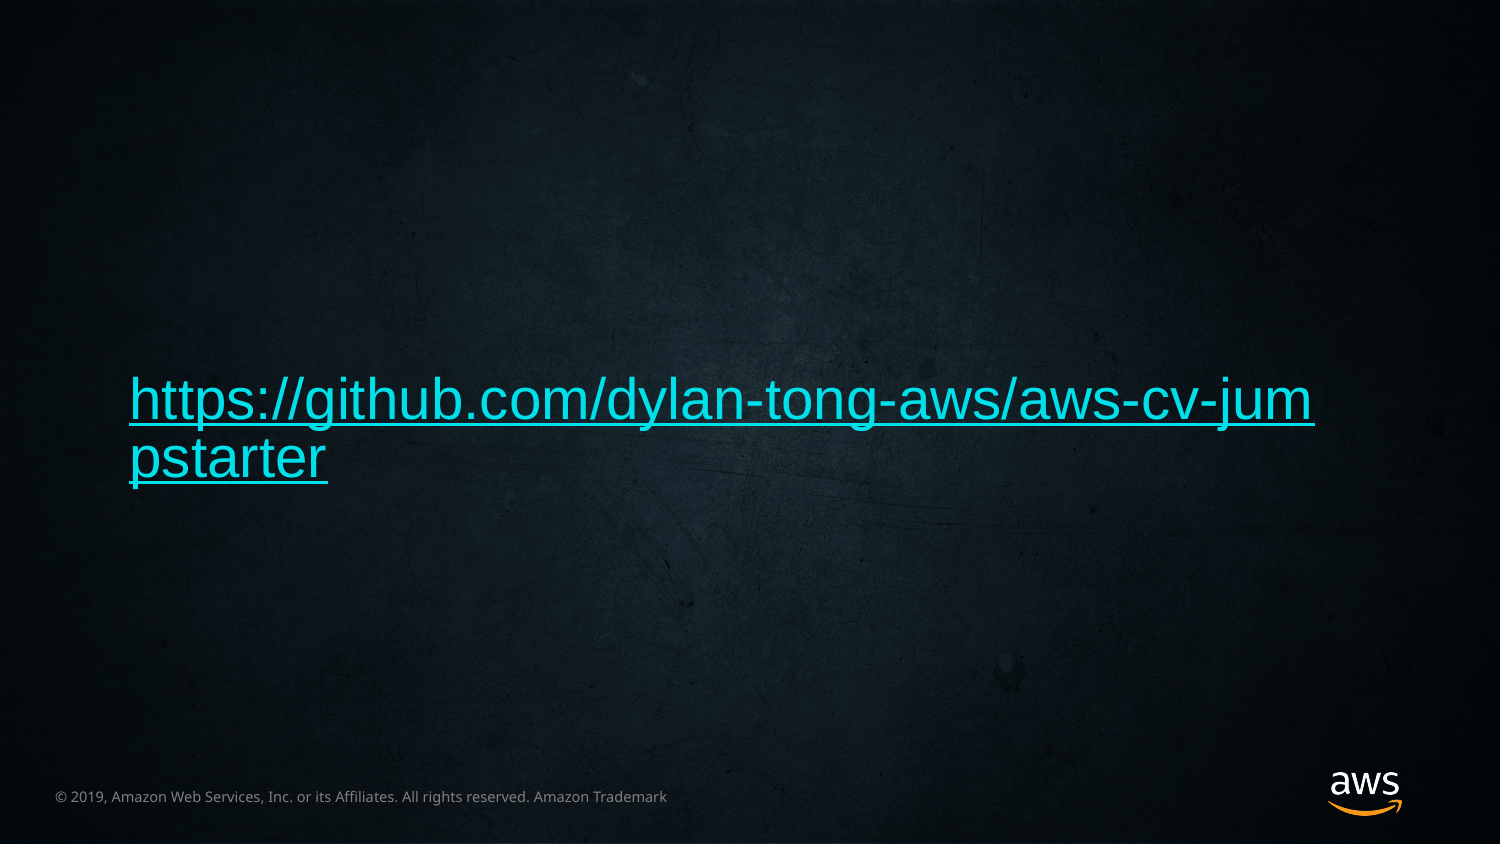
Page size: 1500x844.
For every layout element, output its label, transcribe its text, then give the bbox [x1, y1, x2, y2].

text_box https://github.com/dylan-tong-aws/aws-cv-jumpstarter [114, 353, 1359, 439]
picture [0, 0, 1500, 844]
